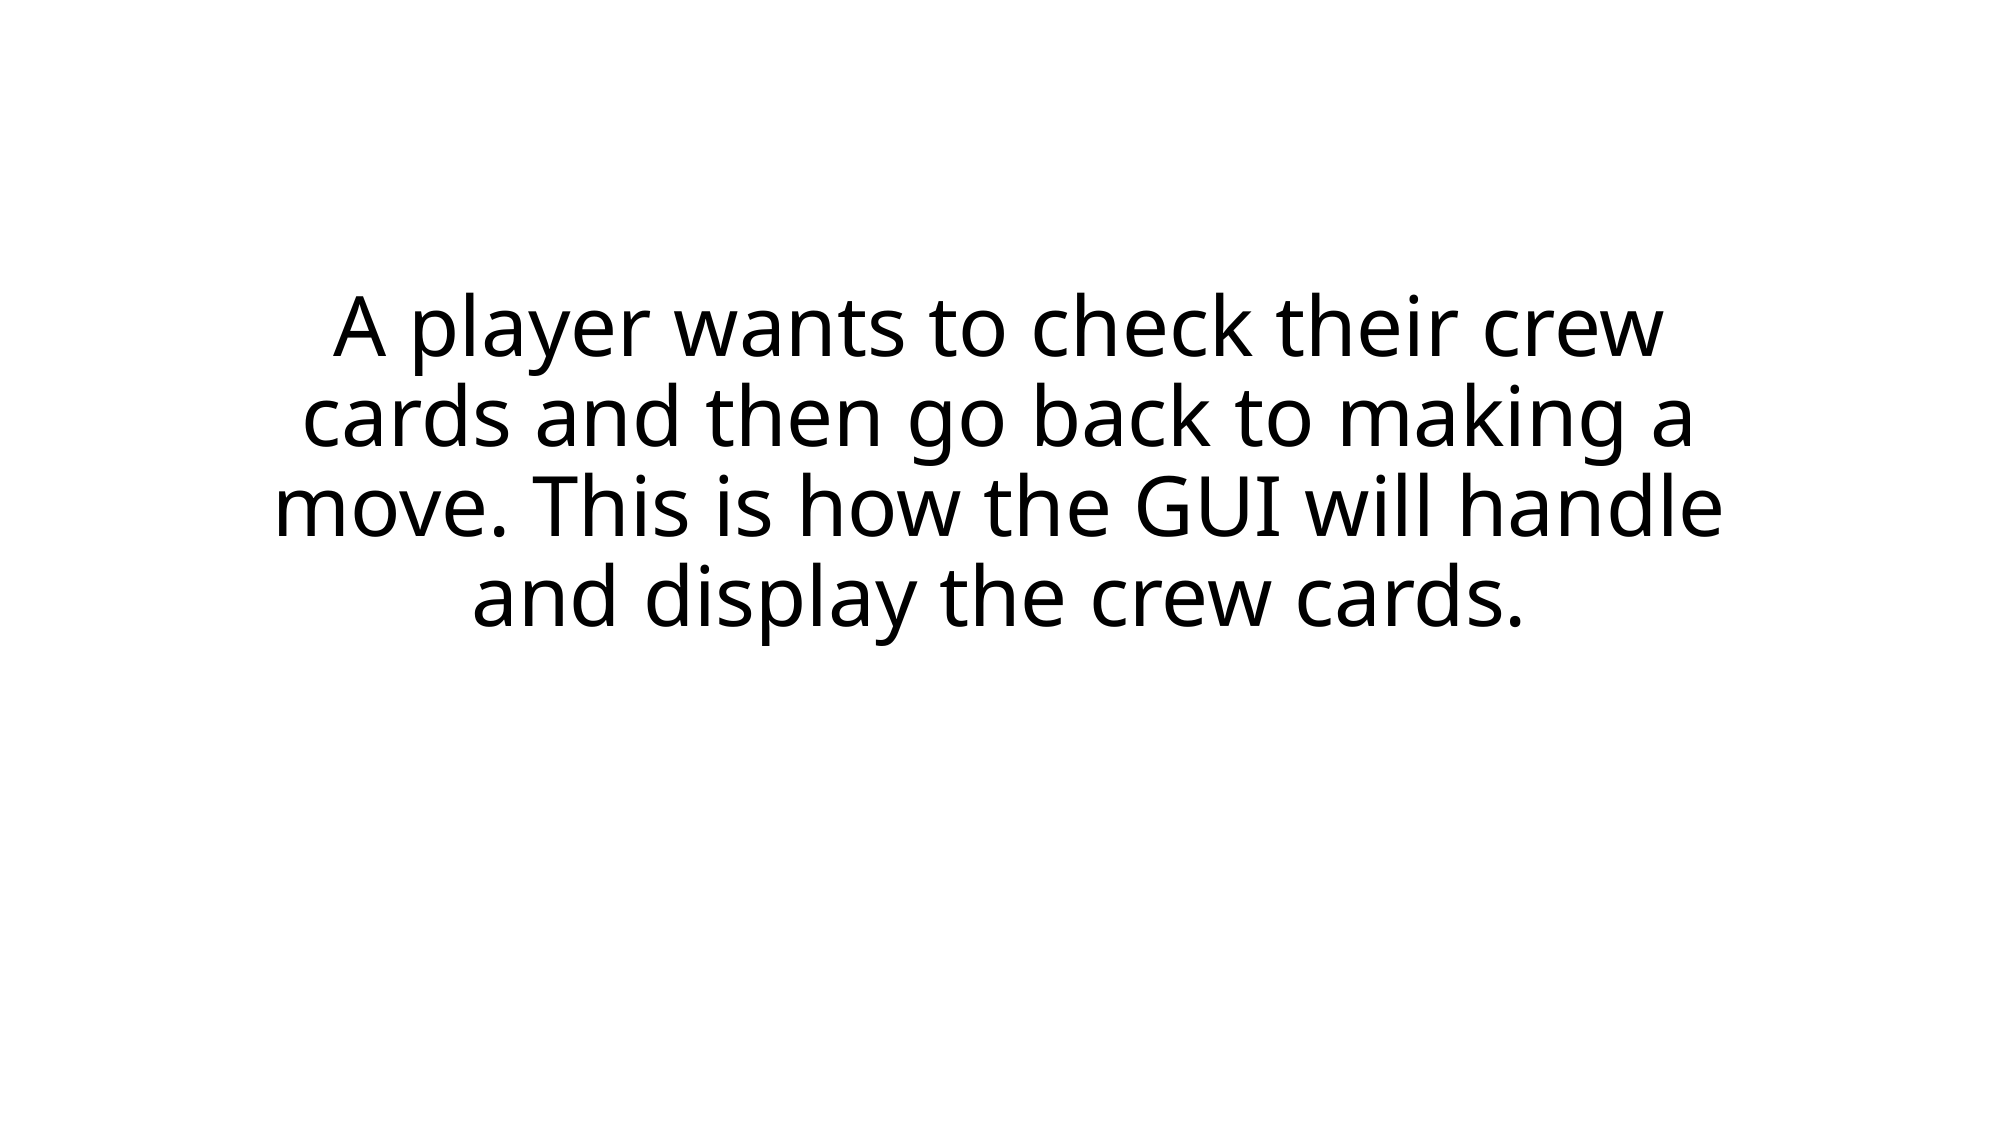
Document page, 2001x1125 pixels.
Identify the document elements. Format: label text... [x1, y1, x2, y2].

title A player wants to check their crew cards and then go back to making a move. This is how the GUI will handle and display the crew cards. [249, 260, 1750, 652]
